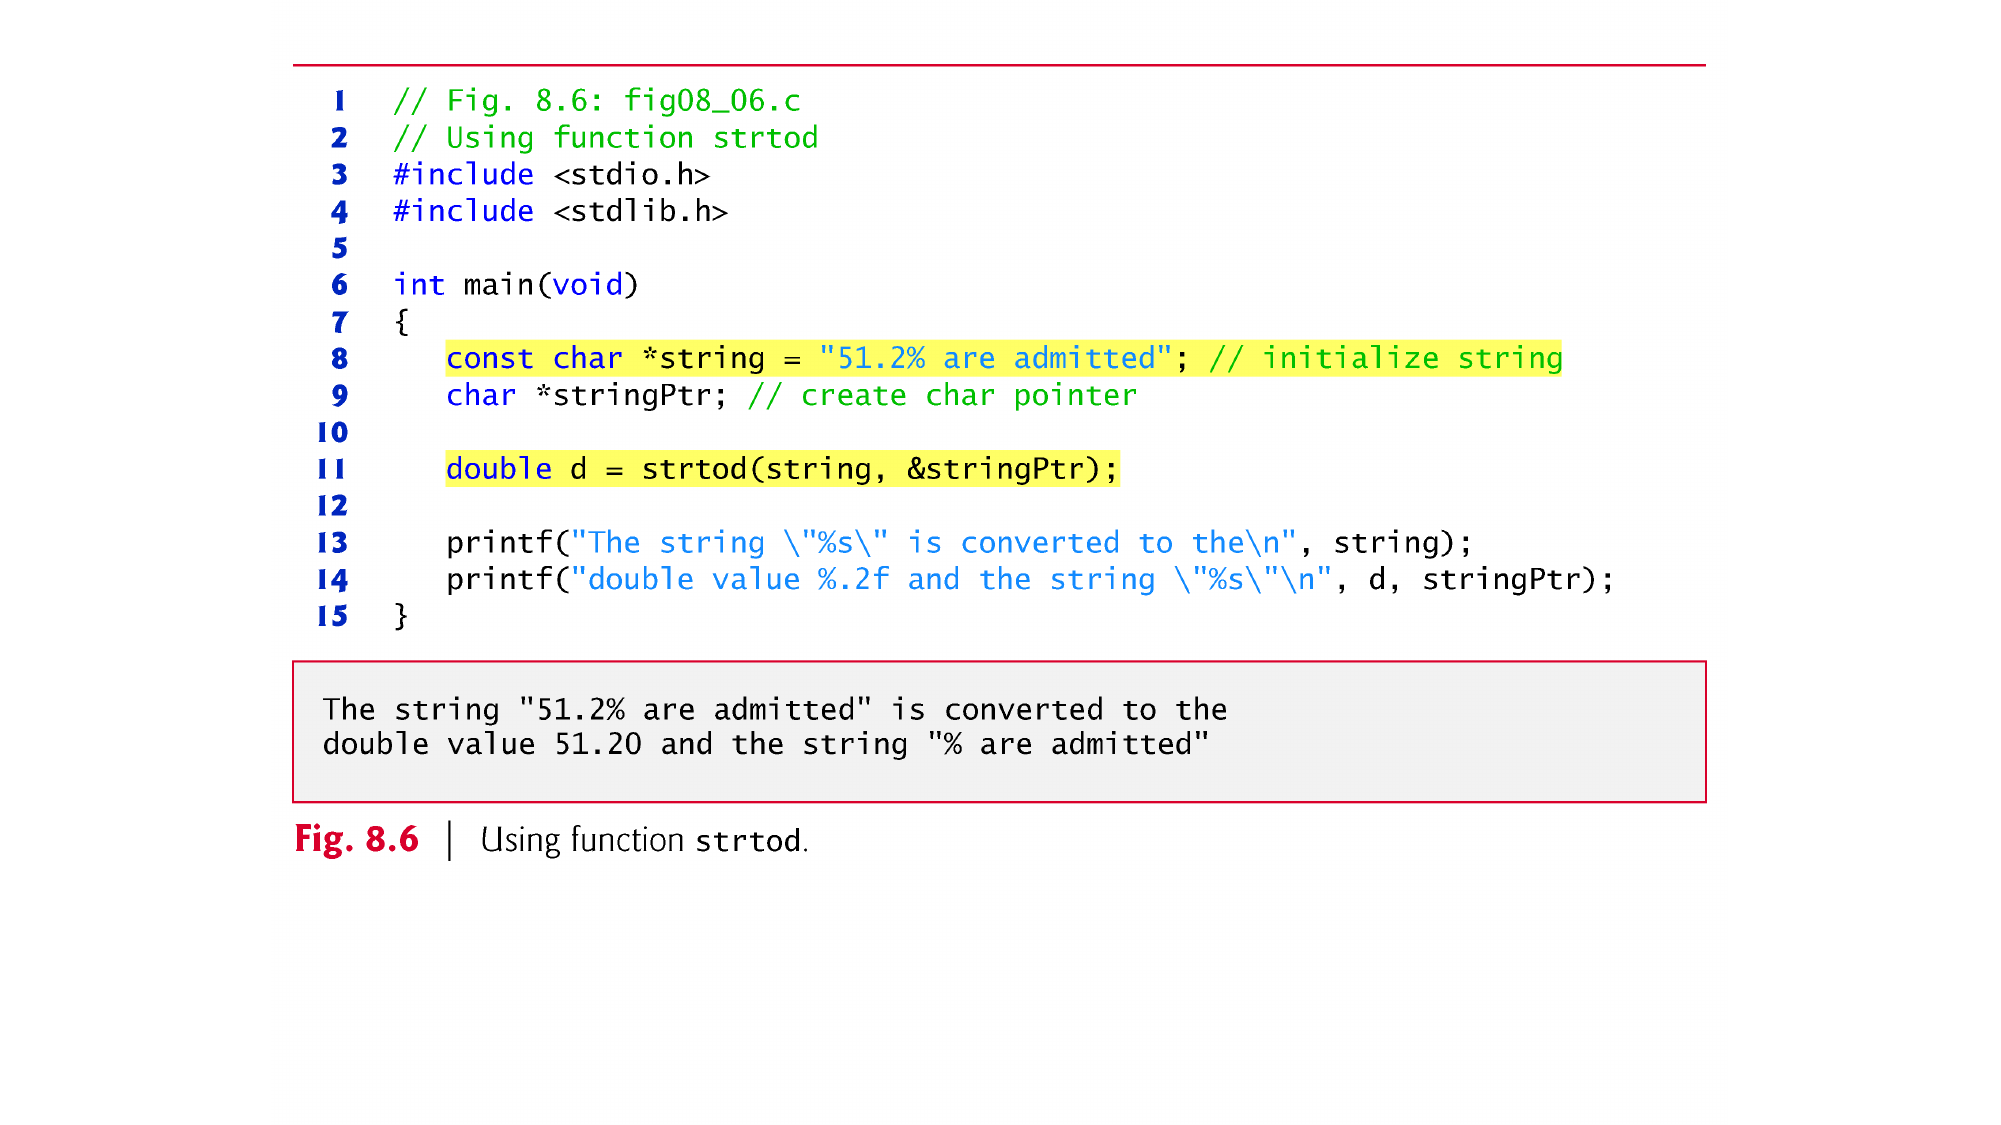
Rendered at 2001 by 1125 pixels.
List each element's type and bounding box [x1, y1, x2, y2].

picture [271, 0, 1728, 1125]
